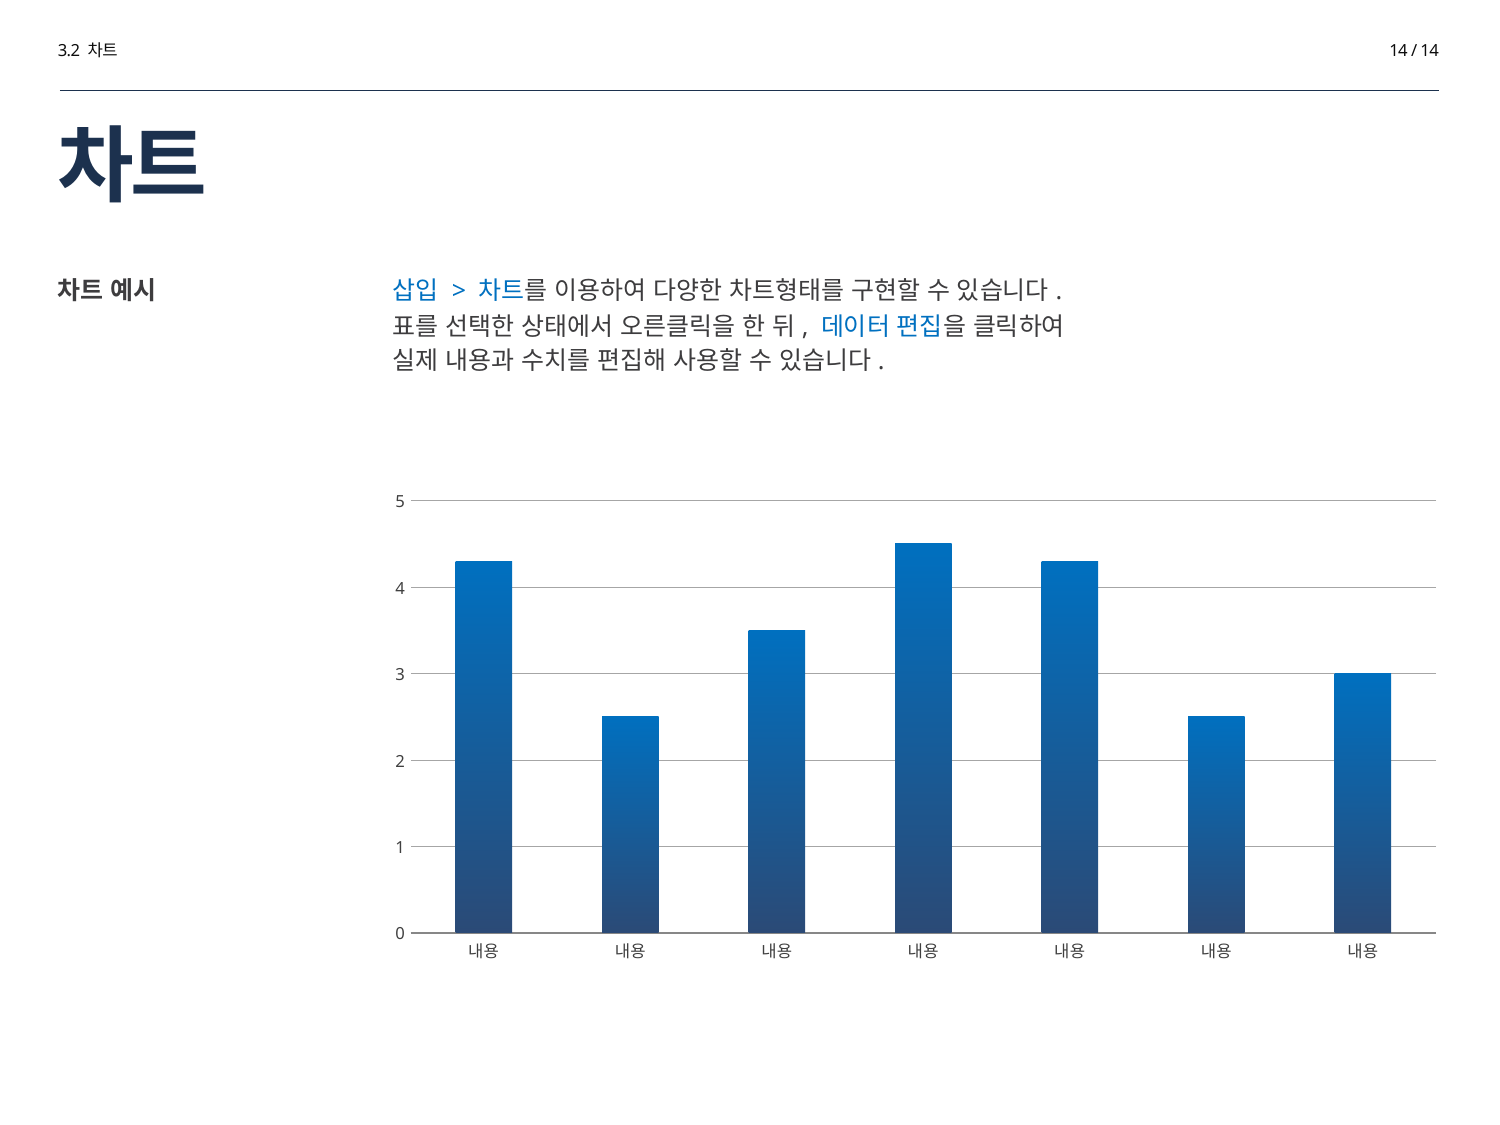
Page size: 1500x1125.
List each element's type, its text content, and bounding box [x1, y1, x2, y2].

text_box 삽입 > 차트를 이용하여 다양한 차트형태를 구현할 수 있습니다. 표를 선택한 상태에서 오른클릭을 한 뒤, 데이터 편집을 클릭하여 실제 내용과 수치를 편집해 사용할 수 있습니다. [377, 267, 1475, 477]
text_box 차트 예시 [42, 267, 368, 477]
text_box 14 / 14 [1193, 32, 1454, 70]
chart [359, 477, 1447, 999]
text_box 3.2 차트 [43, 31, 303, 67]
title 차트 [42, 114, 1190, 211]
